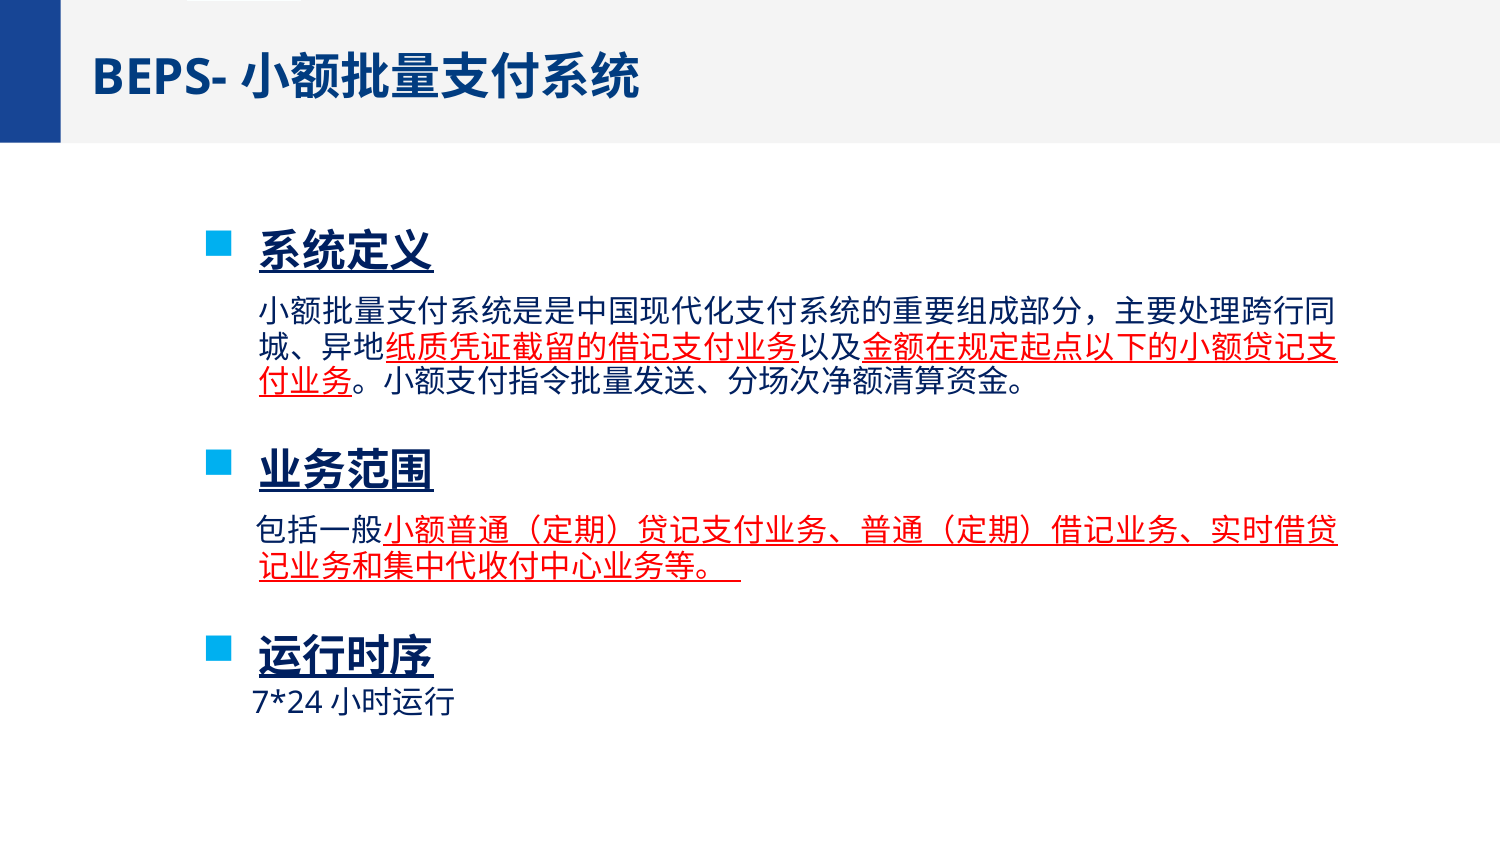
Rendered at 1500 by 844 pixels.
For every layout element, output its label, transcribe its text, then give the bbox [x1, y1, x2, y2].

text_box 系统定义 小额批量支付系统是是中国现代化支付系统的重要组成部分，主要处理跨行同城、异地纸质凭证截留的借记支付业务以及金额在规定起点以下的小额贷记支付业务。小额支付指令批量发送、分场次净额清算资金。 业务范围 包括一般小额普通（定期）贷记支付业务、普通（定期）借记业务、实时借贷记业务和集中代收付中心业务等。 运行时序 7*24小时运行 [187, 221, 1353, 824]
text_box BEPS-小额批量支付系统 [76, 32, 1040, 117]
